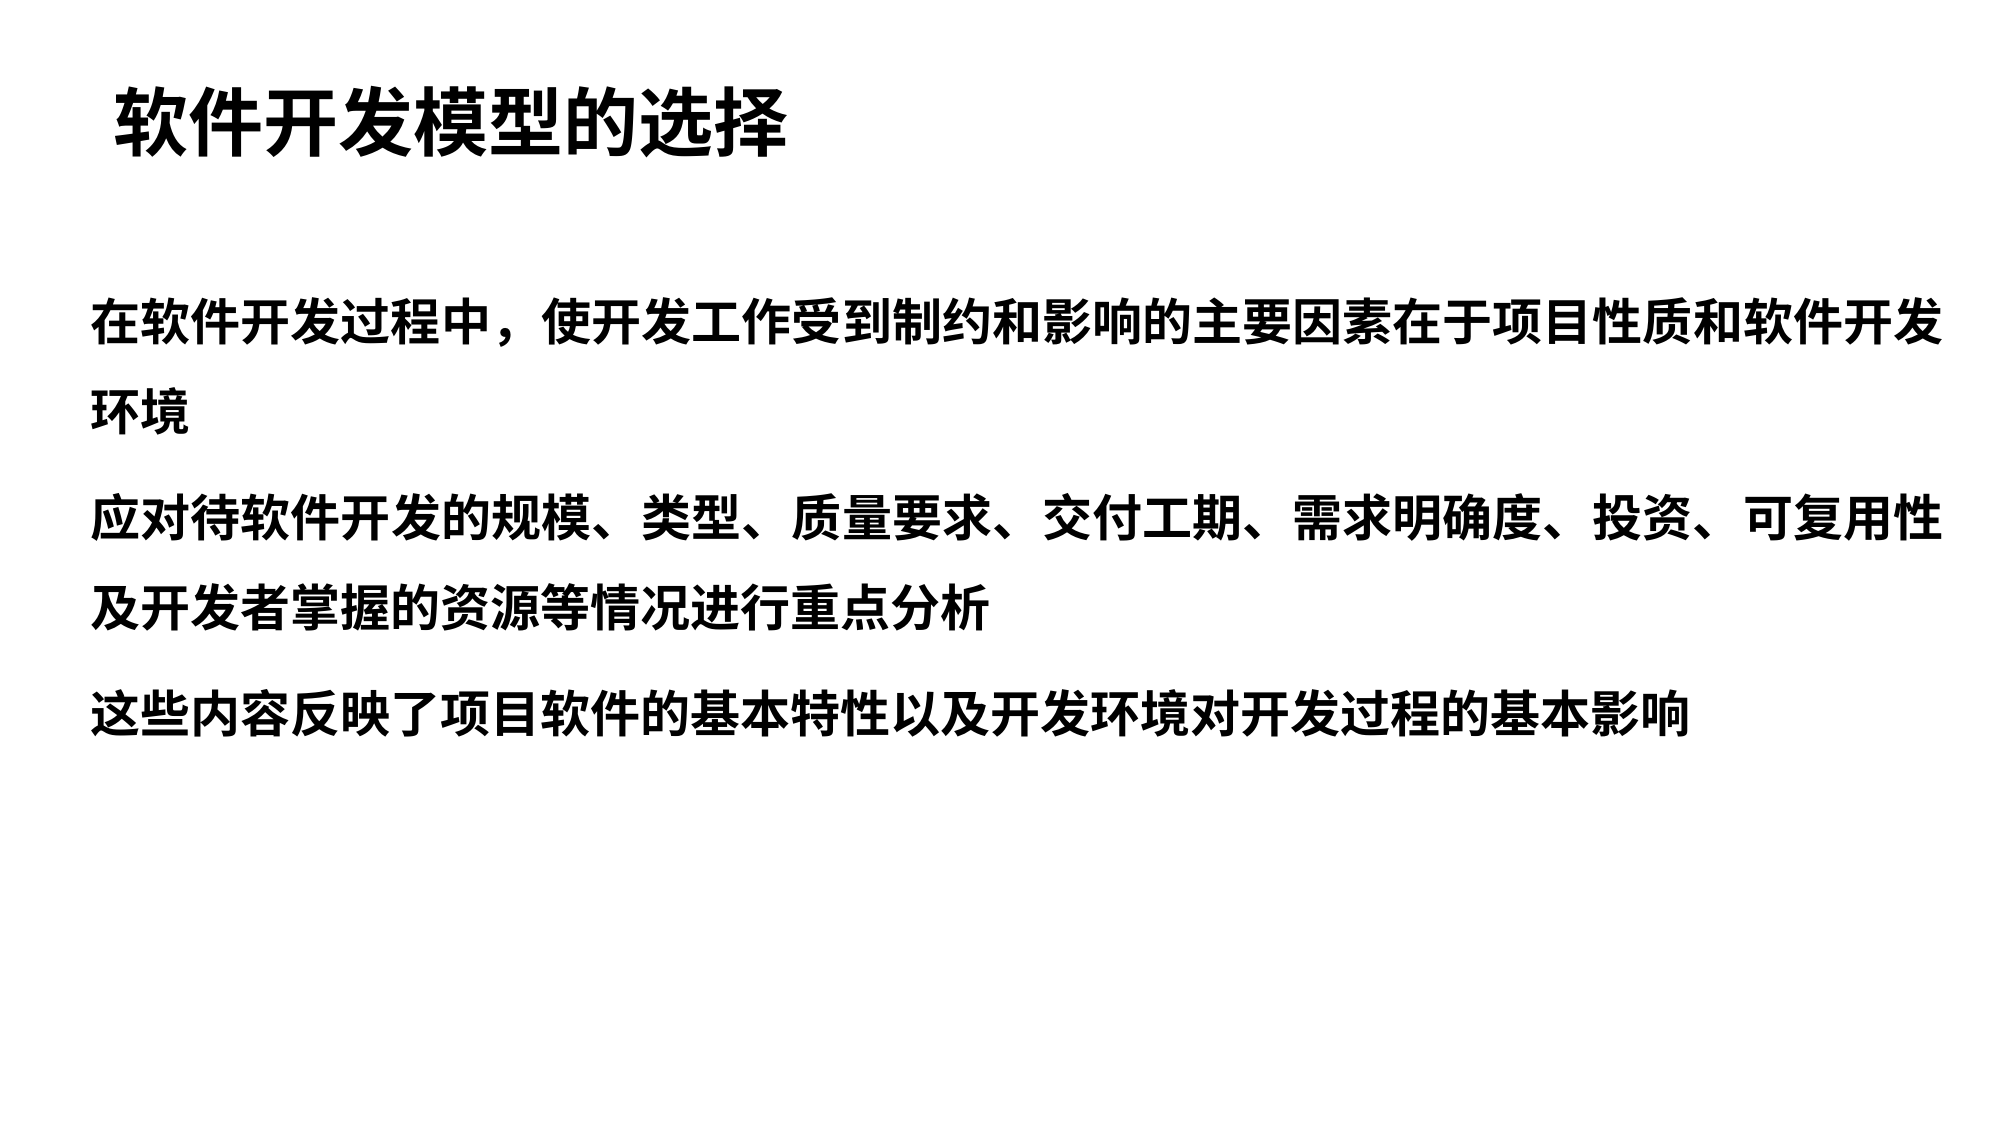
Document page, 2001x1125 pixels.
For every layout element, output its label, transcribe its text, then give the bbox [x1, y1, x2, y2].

text_box 在软件开发过程中，使开发工作受到制约和影响的主要因素在于项目性质和软件开发环境 应对待软件开发的规模、类型、质量要求、交付工期、需求明确度、投资、可复用性及开发者掌握的资源等情况进行重点分析 这些内容反映了项目软件的基本特性以及开发环境对开发过程的基本影响 [75, 253, 1959, 873]
text_box [98, 242, 1982, 861]
text_box 软件开发模型的选择 [98, 22, 1519, 175]
